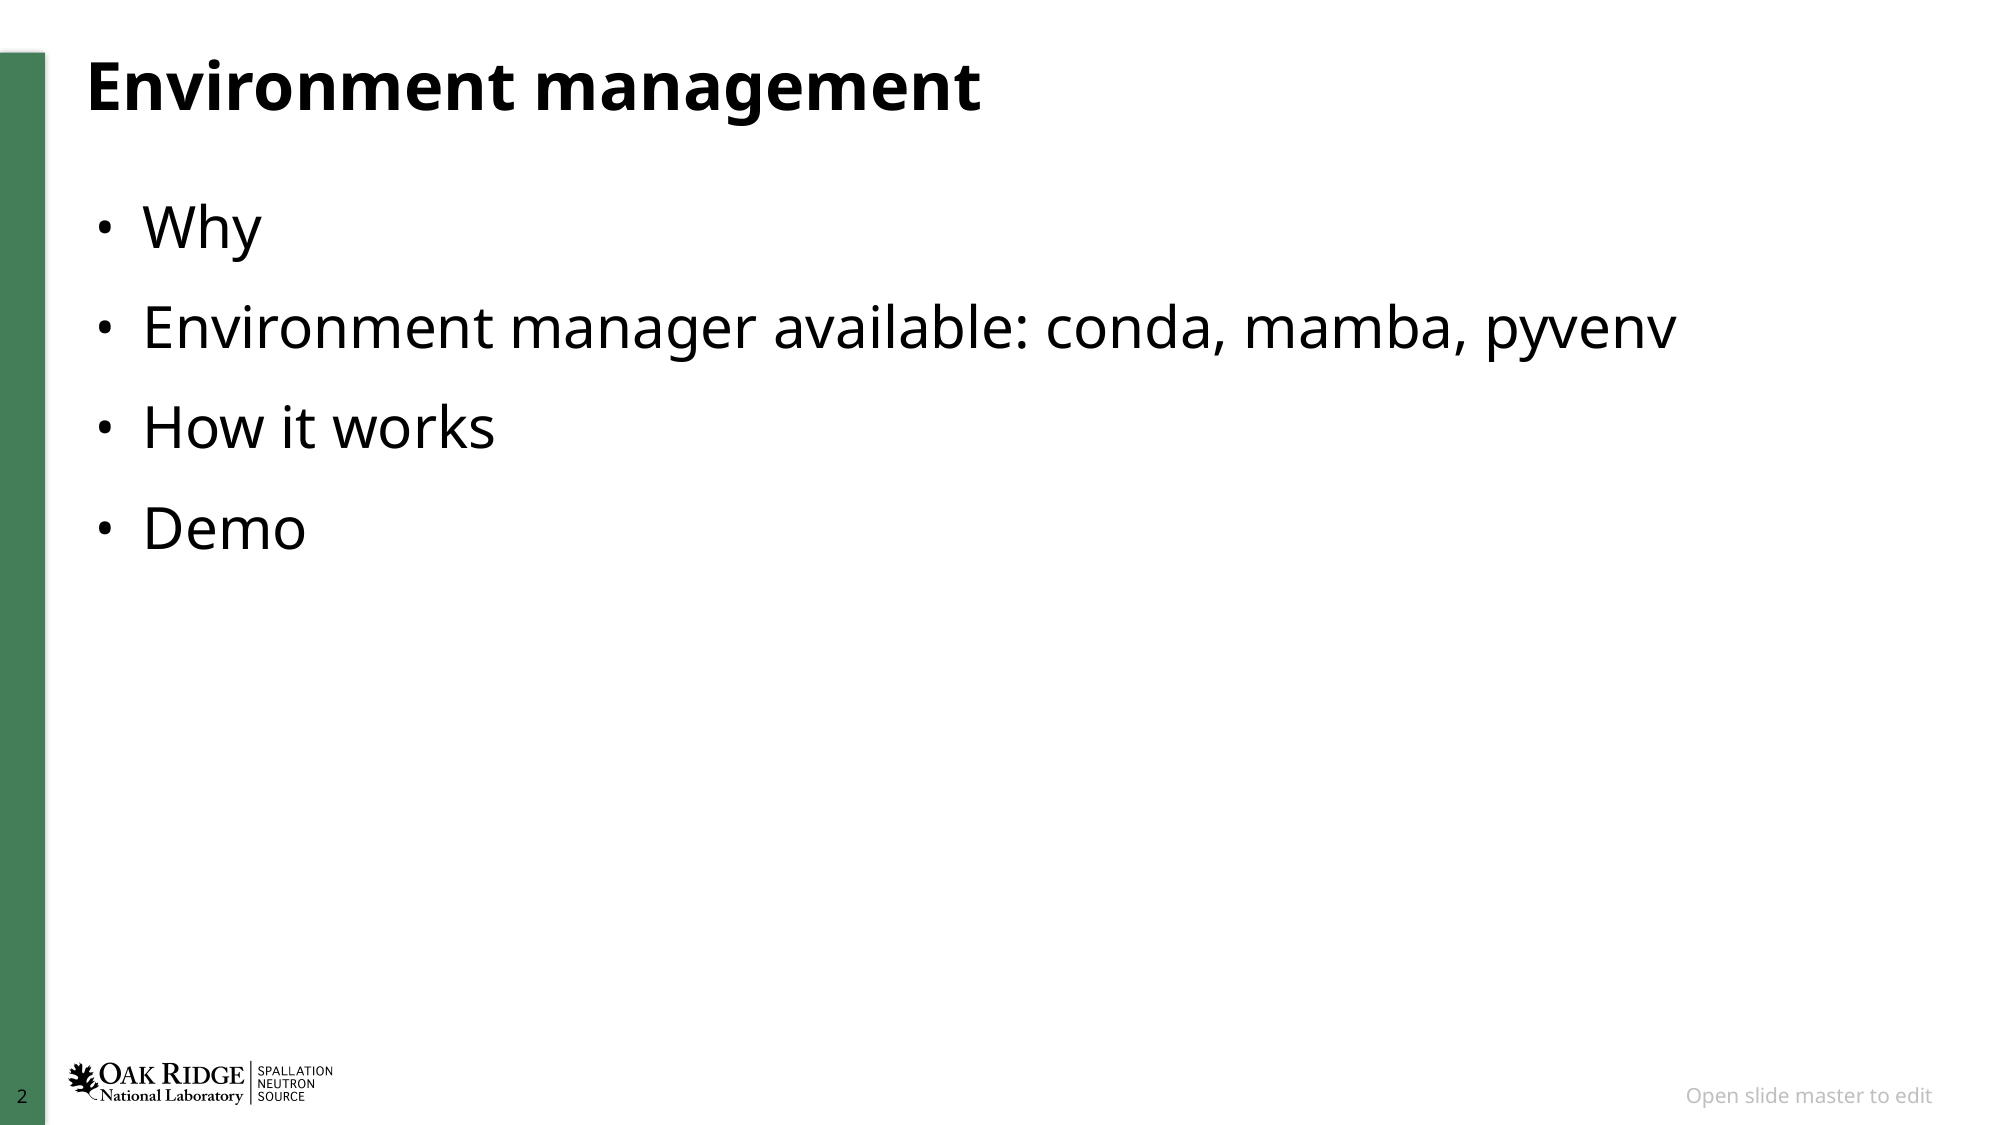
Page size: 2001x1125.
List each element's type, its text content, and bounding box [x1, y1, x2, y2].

title Environment management [70, 44, 1946, 134]
picture [66, 1058, 334, 1108]
list Why Environment manager available: conda, mamba, pyvenv How it works Demo [79, 189, 1956, 855]
